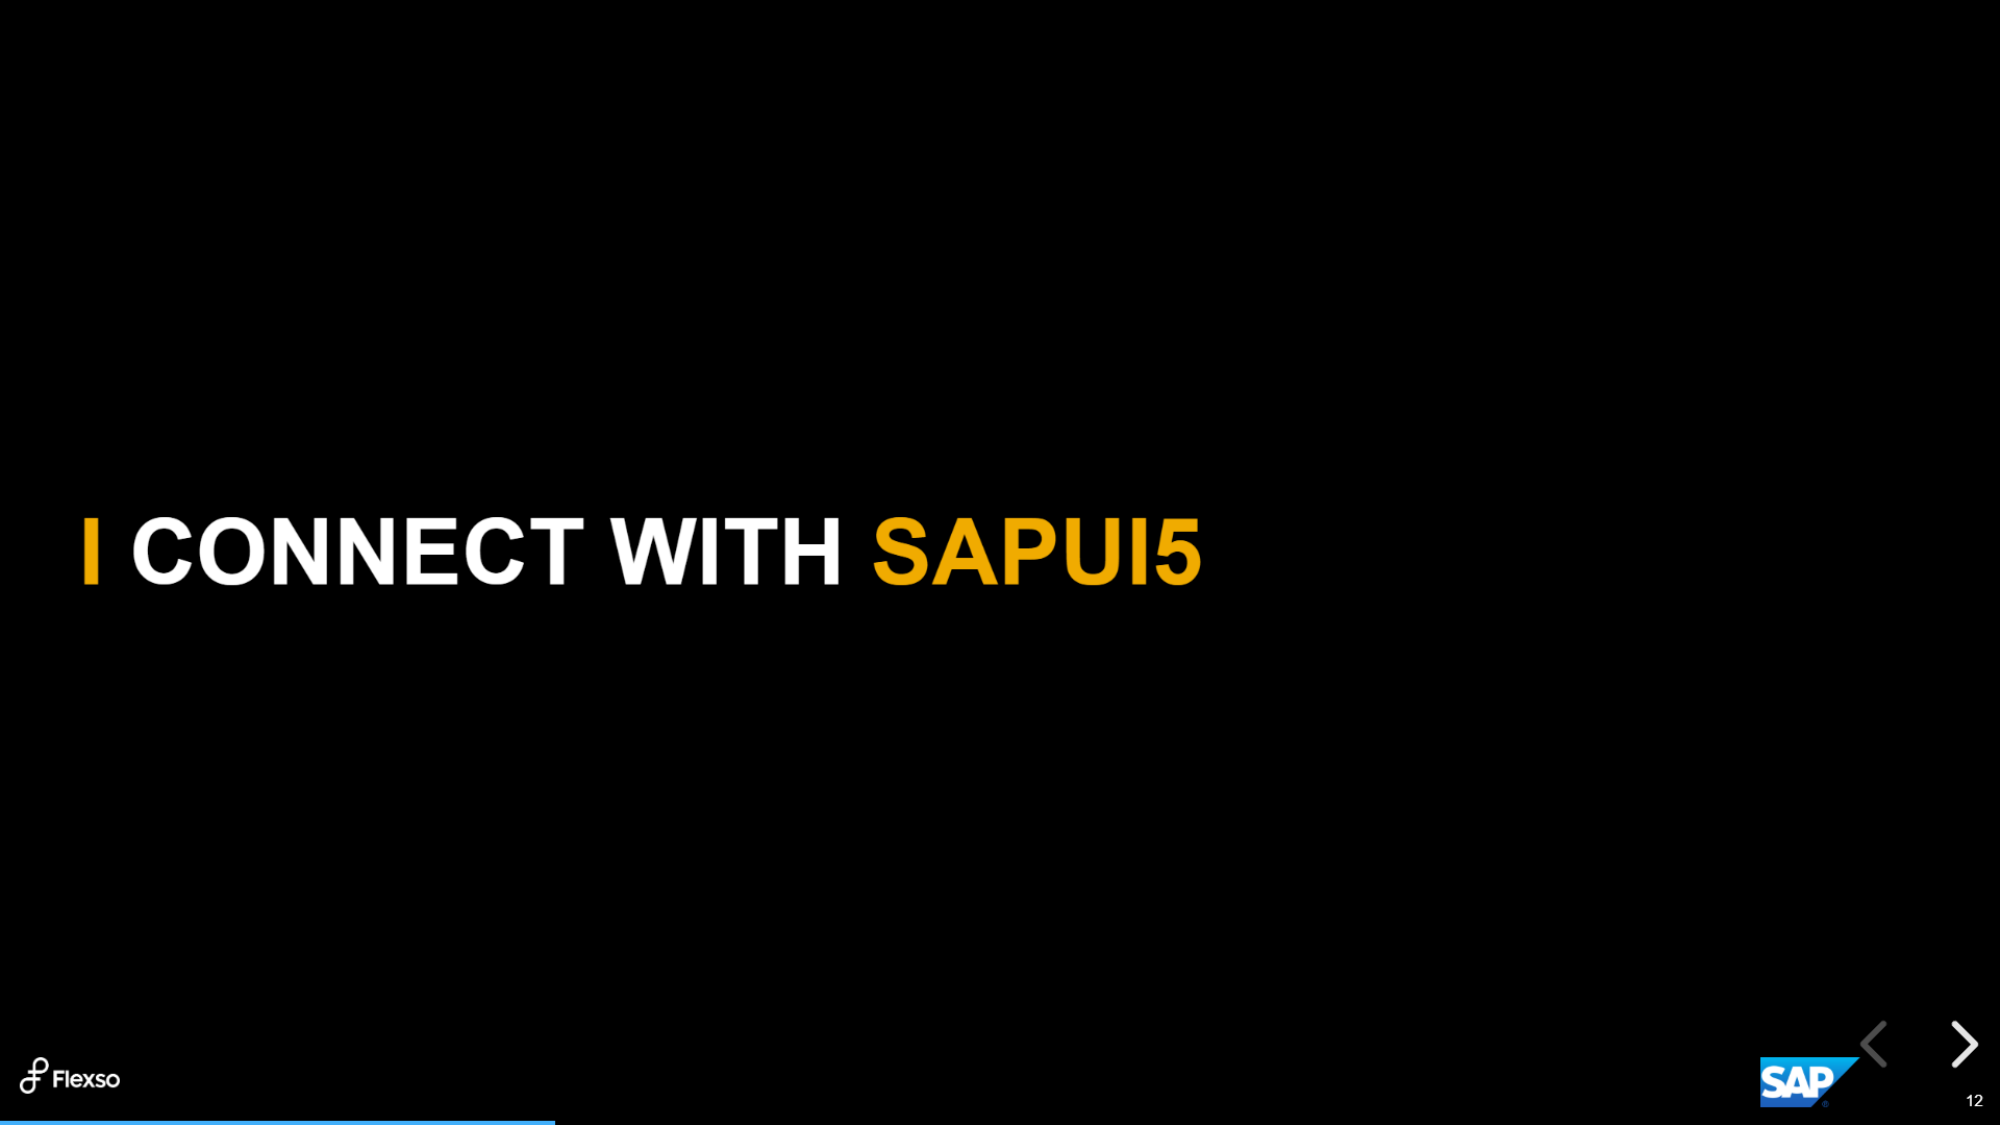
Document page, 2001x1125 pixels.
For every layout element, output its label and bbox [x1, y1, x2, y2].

list [0, 0, 2000, 1125]
